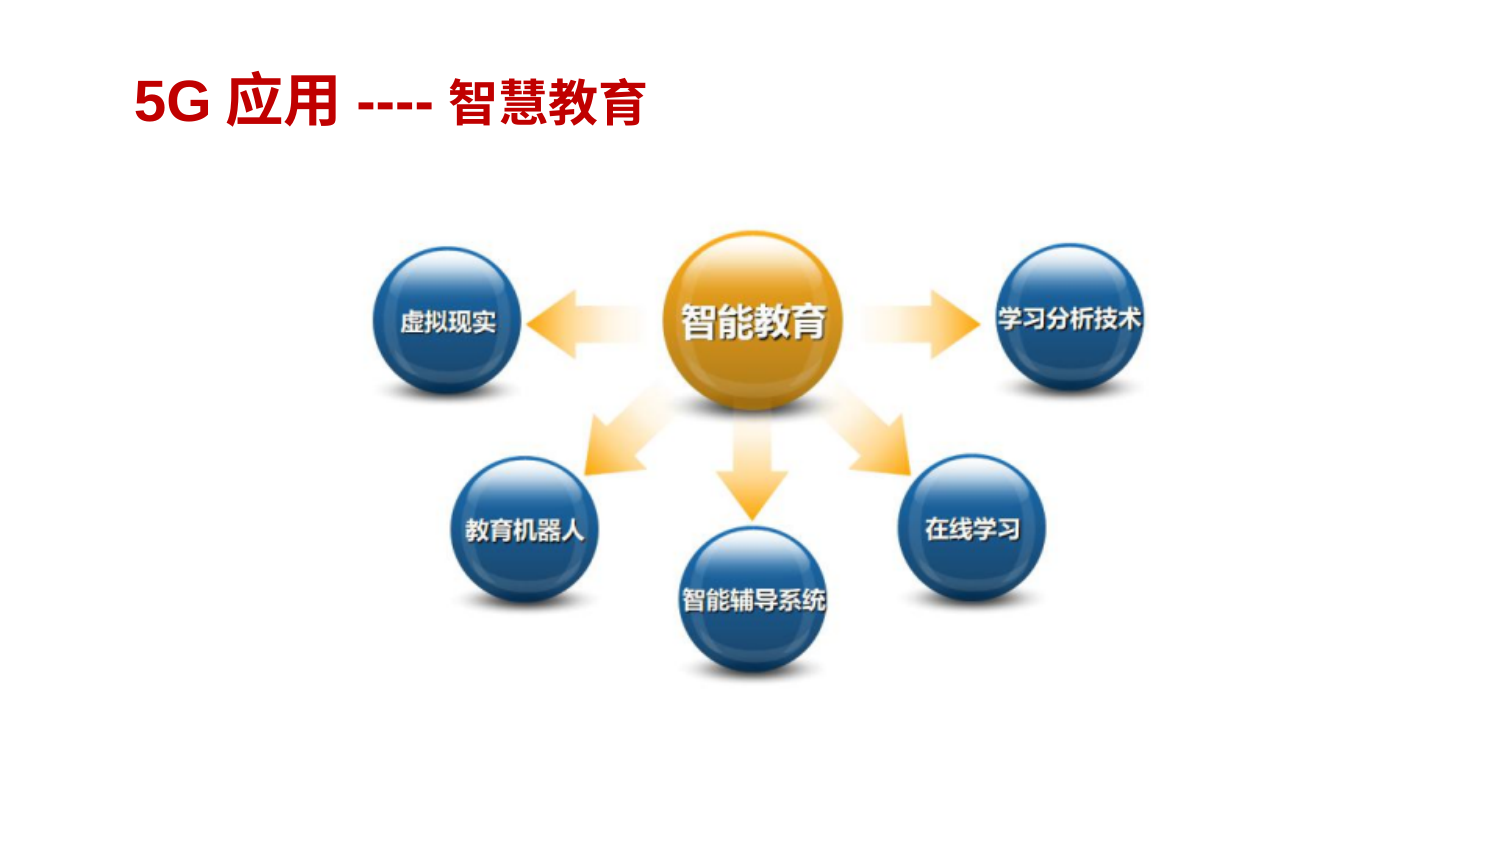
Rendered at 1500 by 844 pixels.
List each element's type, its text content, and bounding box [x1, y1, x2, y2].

subtitle 5G应用----智慧教育 [122, 55, 1444, 557]
picture [120, 208, 1380, 690]
